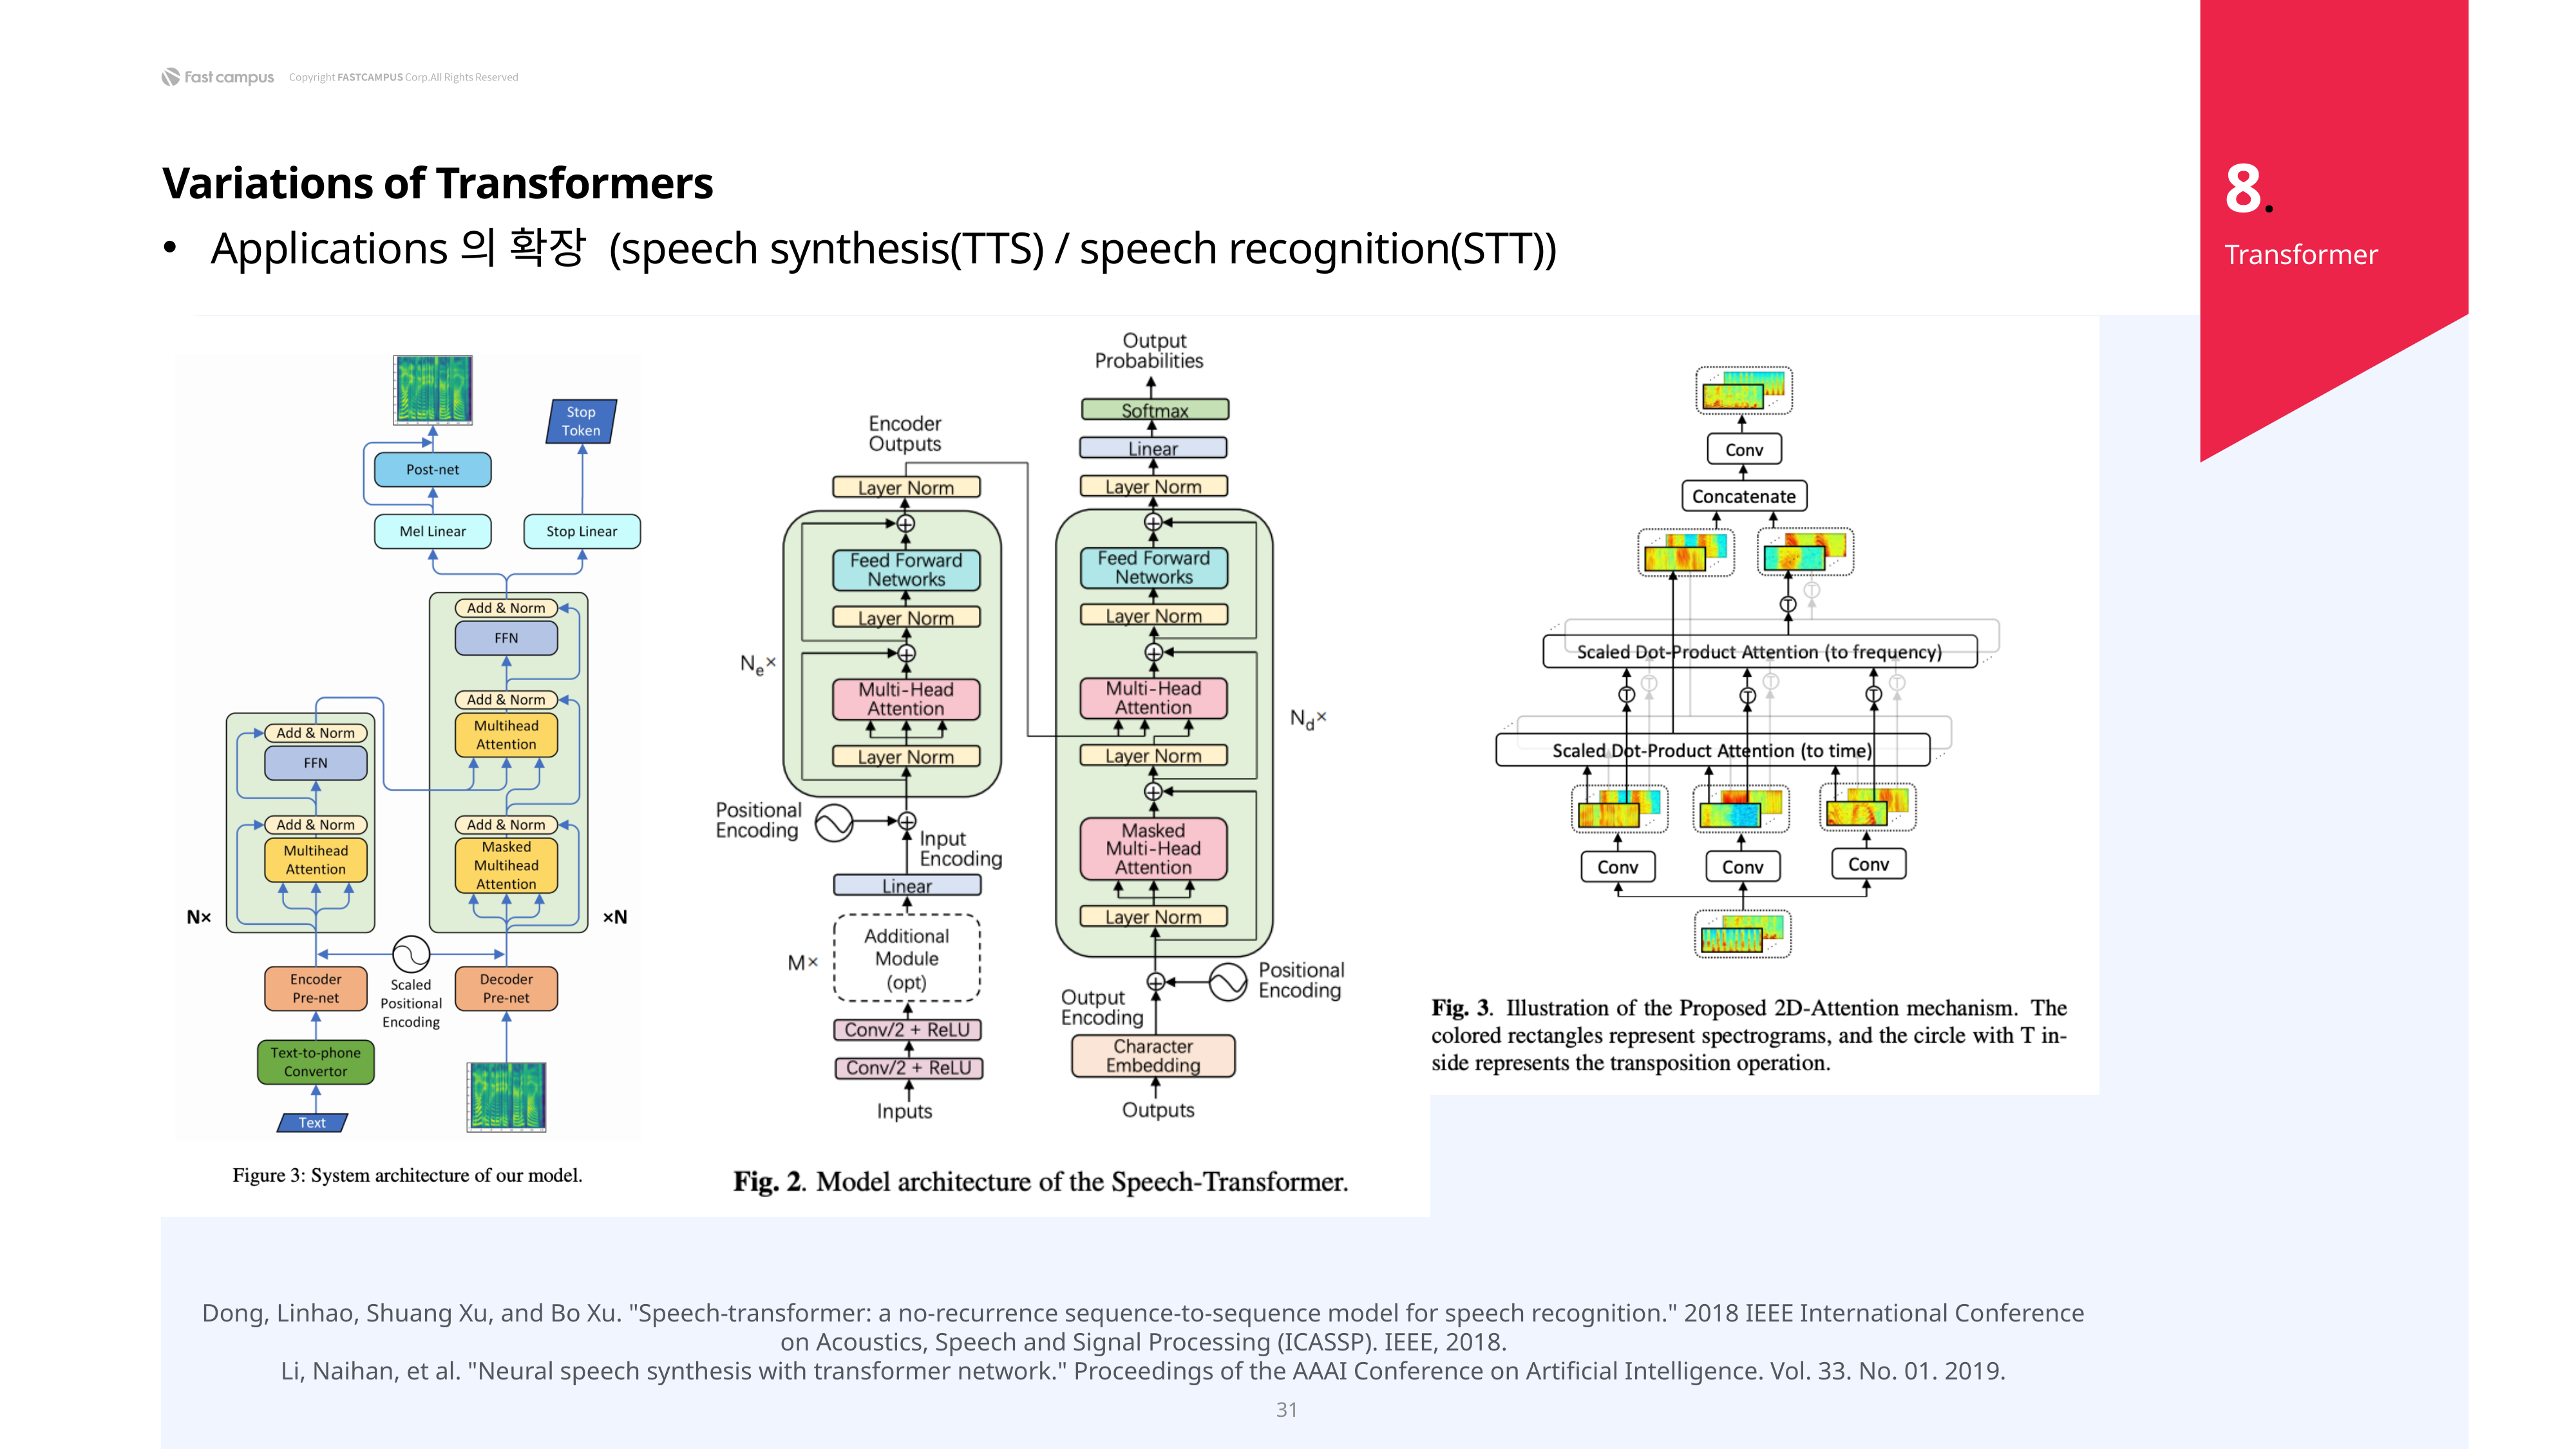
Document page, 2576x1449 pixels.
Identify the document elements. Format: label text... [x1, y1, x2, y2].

slide_number 31 [998, 1390, 1578, 1449]
text_box 8. [2200, 148, 2469, 232]
picture [0, 0, 2576, 1449]
text_box Variations of Transformers Applications의 확장 (speech synthesis(TTS) / speech recognition(STT)) [160, 154, 1904, 274]
text_box Dong, Linhao, Shuang Xu, and Bo Xu. "Speech-transformer: a no-recurrence sequence-to-sequence model for speech recognition." 2018 IEEE International Conference on Acoustics, Speech and Signal Processing (ICASSP). IEEE, 2018. Li, Naihan, et al. "Neural speech synthesis with transformer network." Proceedings of the AAAI Conference on Artificial Intelligence. Vol. 33. No. 01. 2019. [186, 1293, 2102, 1390]
text_box Transformer [2200, 232, 2469, 276]
